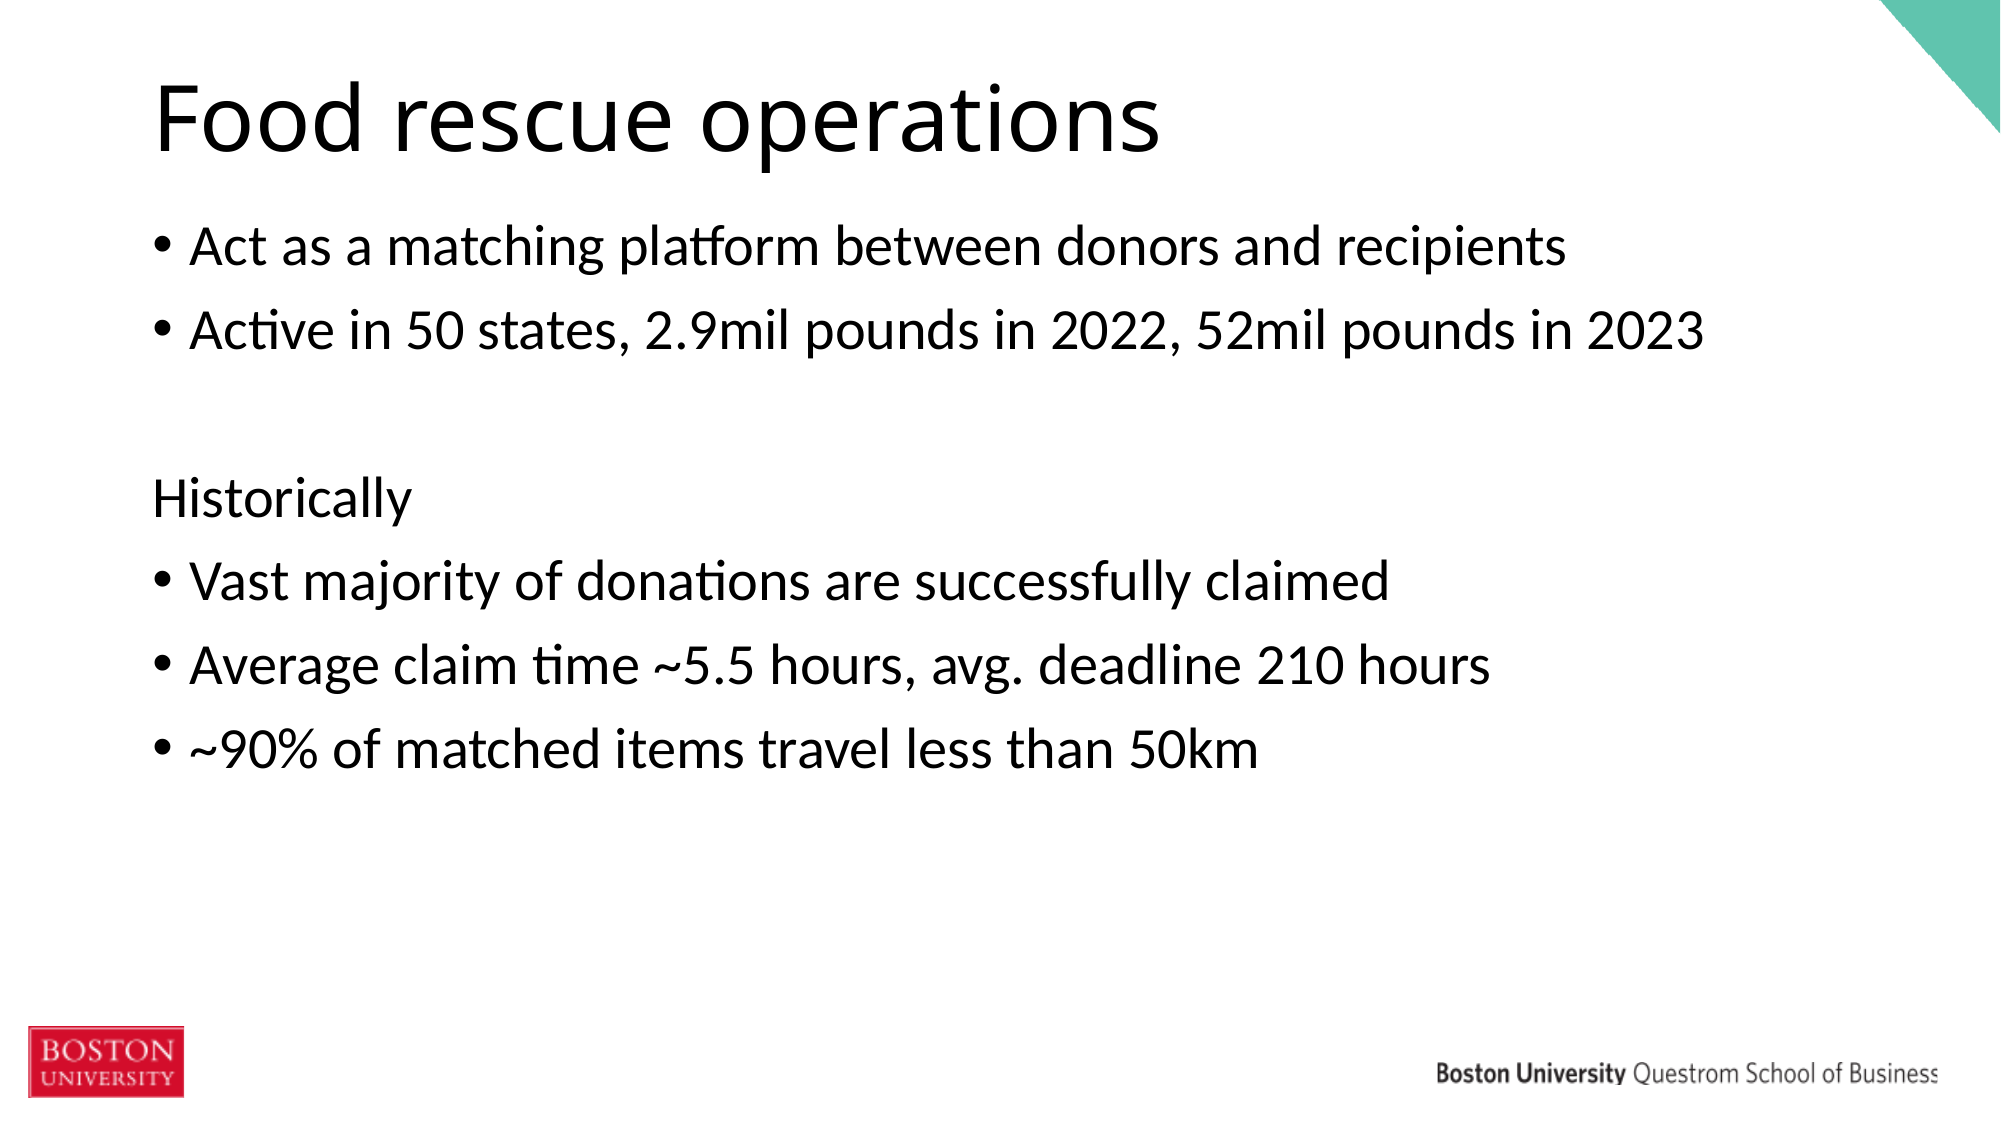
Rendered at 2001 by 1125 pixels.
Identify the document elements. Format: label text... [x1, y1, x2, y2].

list Act as a matching platform between donors and recipients Active in 50 states, 2.9mil pounds in 2022, 52mil pounds in 2023 Historically Vast majority of donations are successfully claimed Average claim time ~5.5 hours, avg. deadline 210 hours ~90% of matched items travel less than 50km [137, 207, 1912, 1014]
picture [1821, 0, 2001, 159]
title Food rescue operations [137, 59, 1863, 185]
